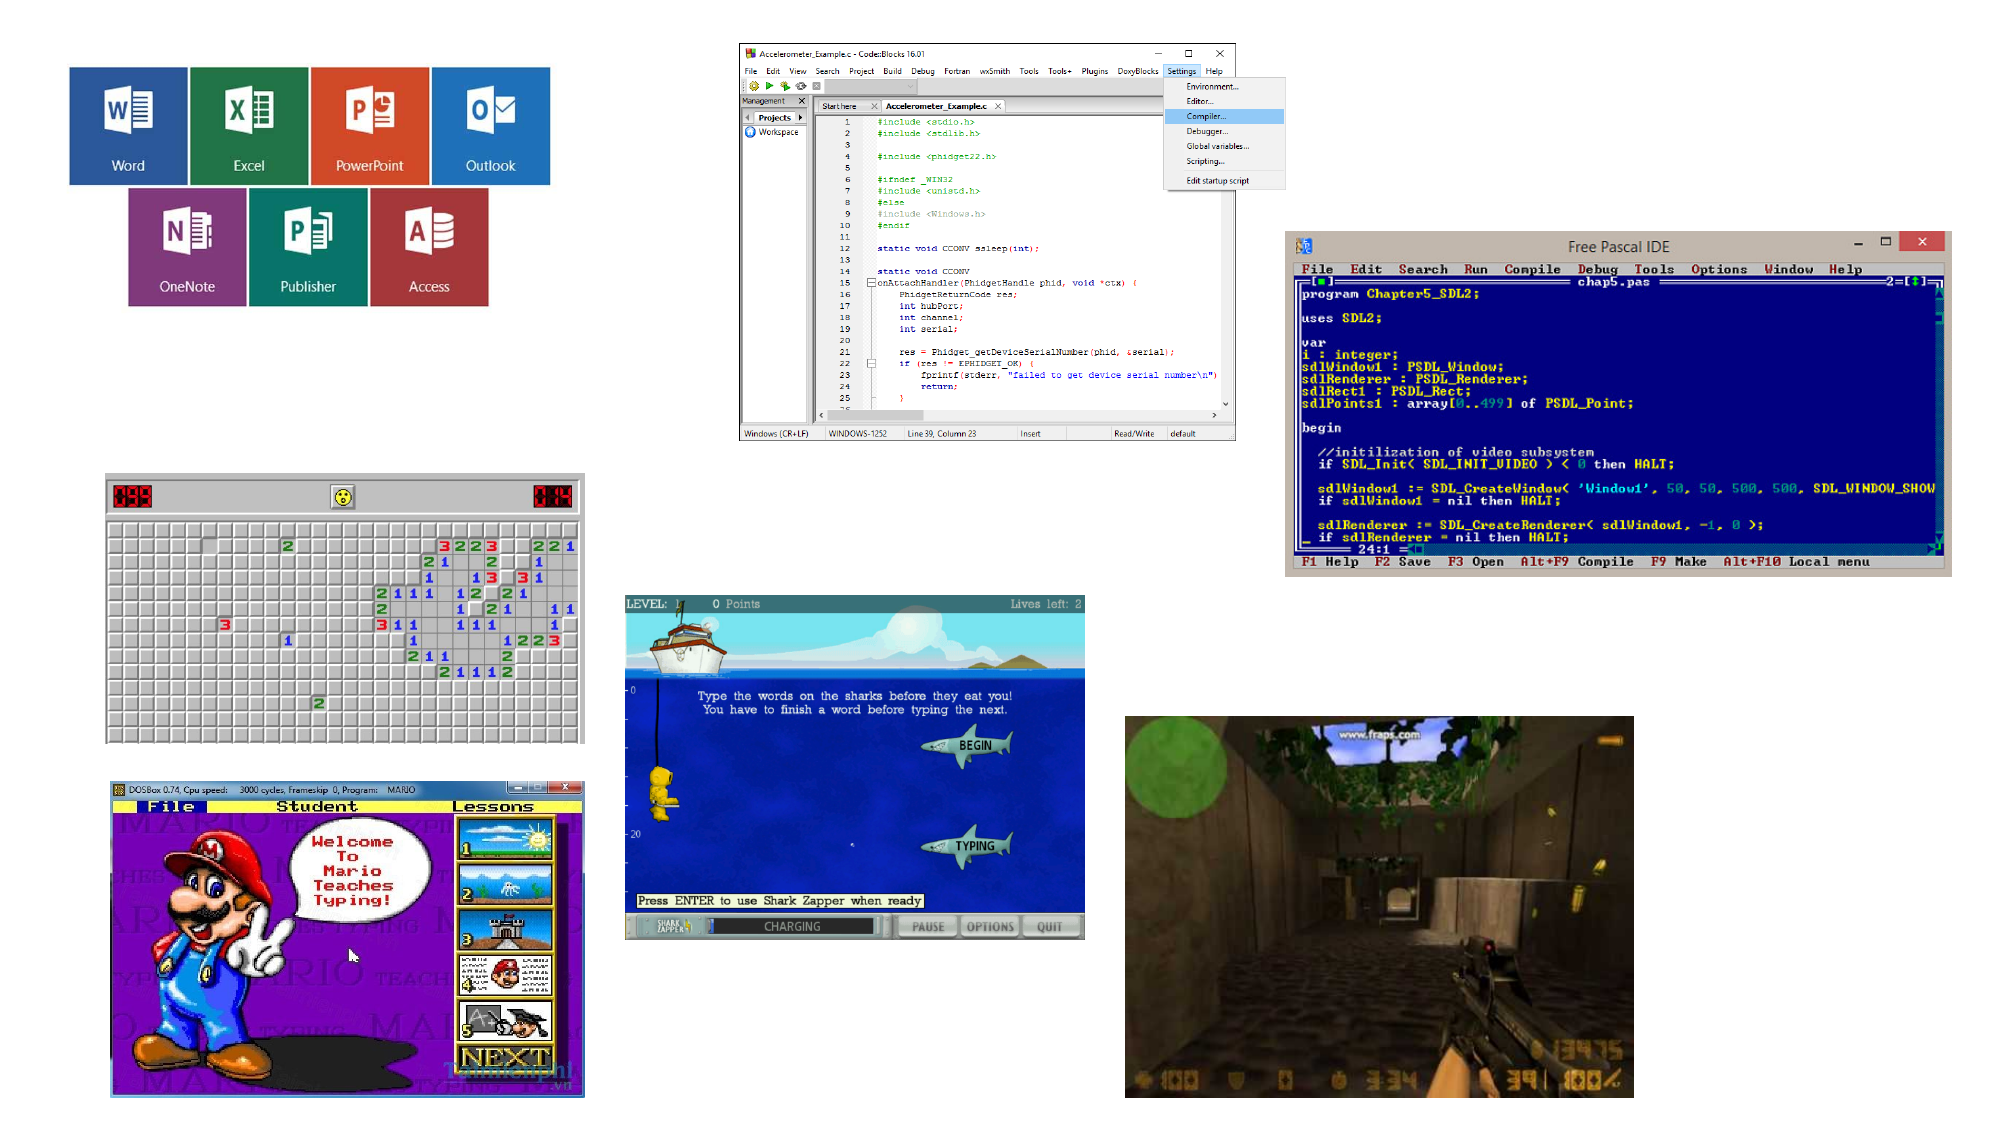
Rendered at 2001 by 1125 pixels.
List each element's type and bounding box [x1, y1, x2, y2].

picture [34, 30, 585, 340]
picture [105, 473, 585, 744]
picture [625, 595, 1085, 940]
picture [110, 781, 585, 1098]
picture [1124, 716, 1634, 1098]
picture [738, 43, 1952, 577]
